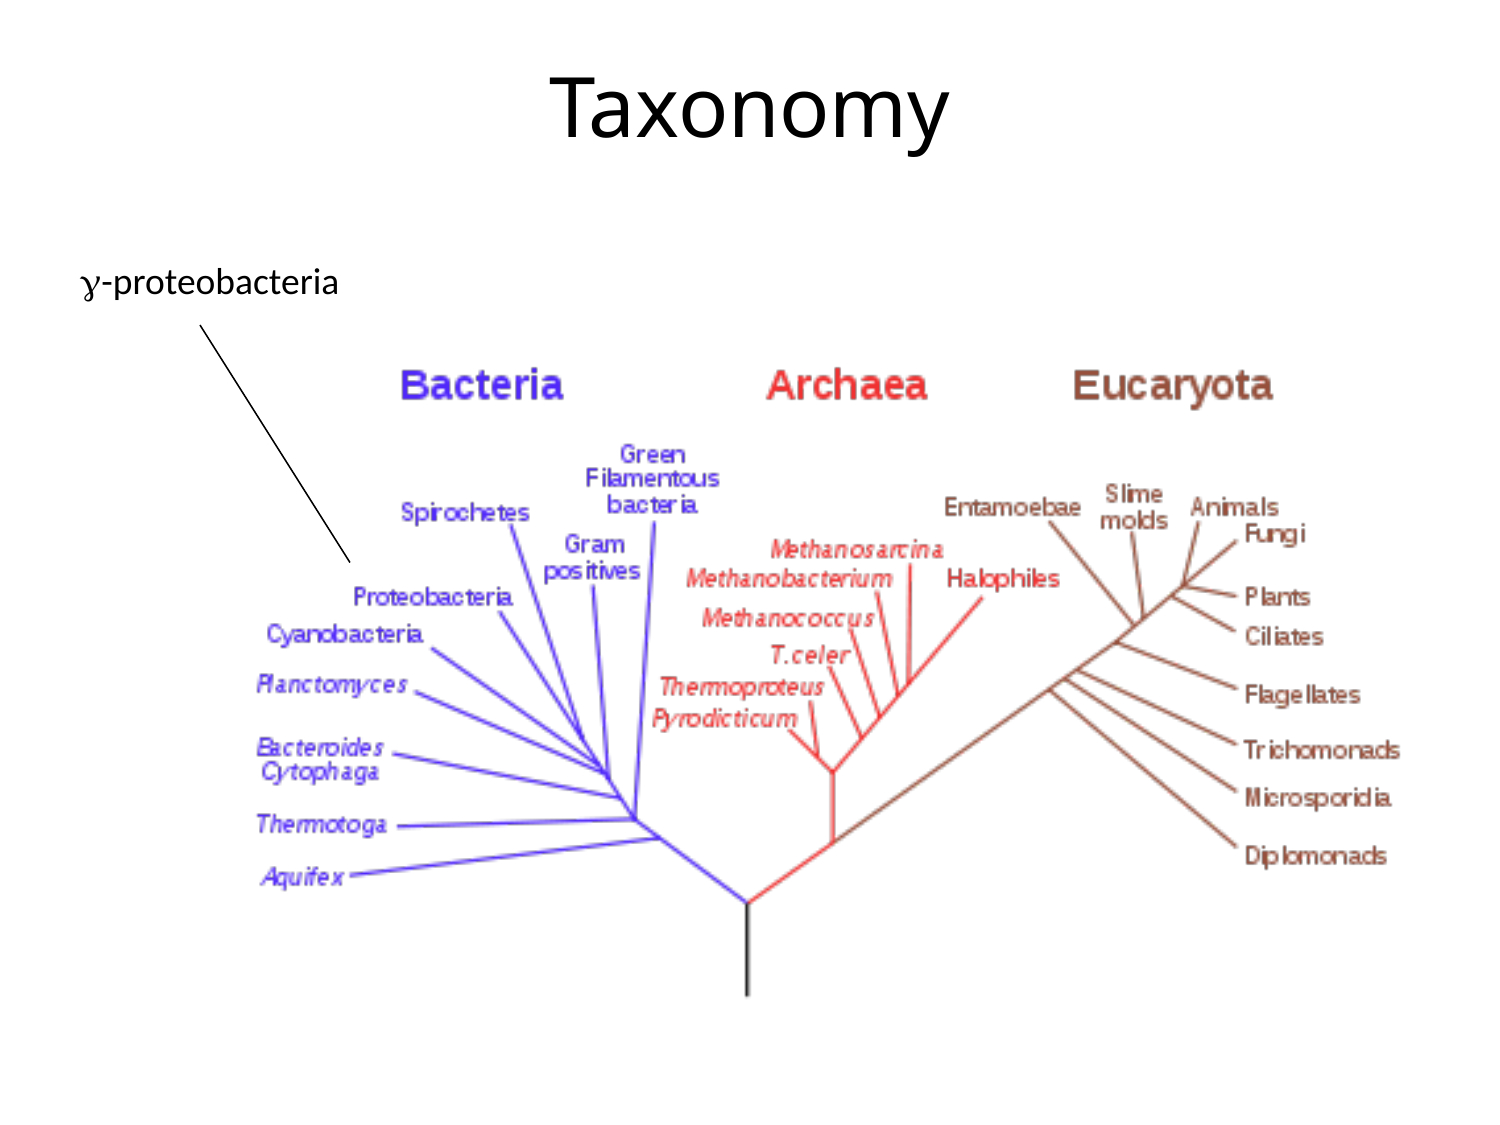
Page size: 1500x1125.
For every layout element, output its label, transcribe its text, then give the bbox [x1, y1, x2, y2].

text_box g-proteobacteria [65, 249, 355, 310]
text_box Taxonomy [0, 46, 1500, 162]
picture [237, 337, 1425, 1013]
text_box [199, 324, 351, 563]
